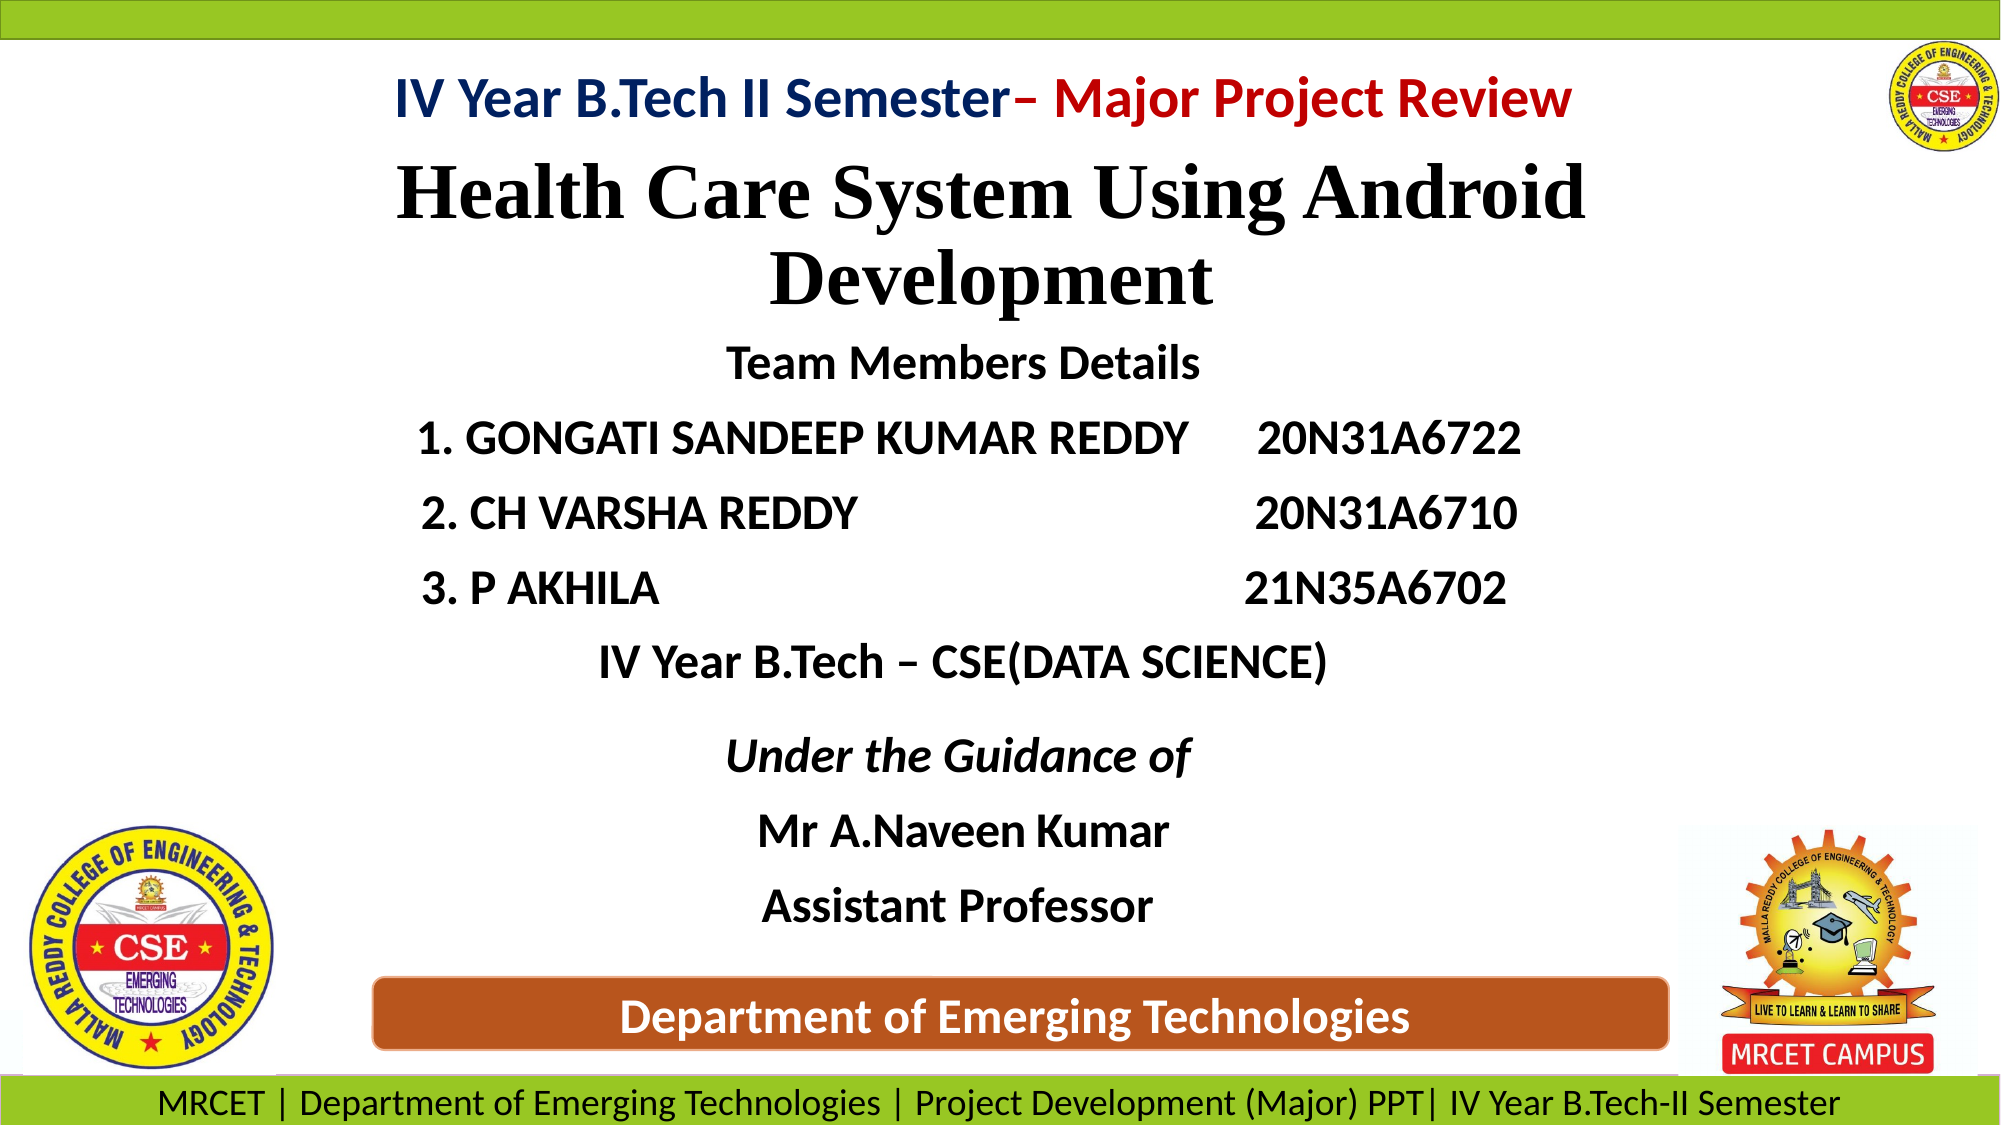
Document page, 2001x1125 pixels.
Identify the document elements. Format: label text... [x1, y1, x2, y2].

text_box IV Year B.Tech II Semester– Major Project Review [240, 41, 1741, 138]
text_box Department of Emerging Technologies [371, 975, 1670, 1052]
picture [1886, 40, 2000, 154]
picture [1678, 824, 1978, 1076]
subtitle Team Members Details 1. GONGATI SANDEEP KUMAR REDDY 20N31A6722 2. CH VARSHA REDDY 20N31A6710 3. P AKHILA 21N35A6702 IV Year B.Tech – CSE(DATA SCIENCE) [213, 328, 1714, 670]
text_box Under the Guidance of Mr A.Naveen Kumar Assistant Professor [213, 721, 1714, 994]
title Health Care System Using Android Development [213, 183, 1771, 330]
picture [0, 822, 276, 1075]
